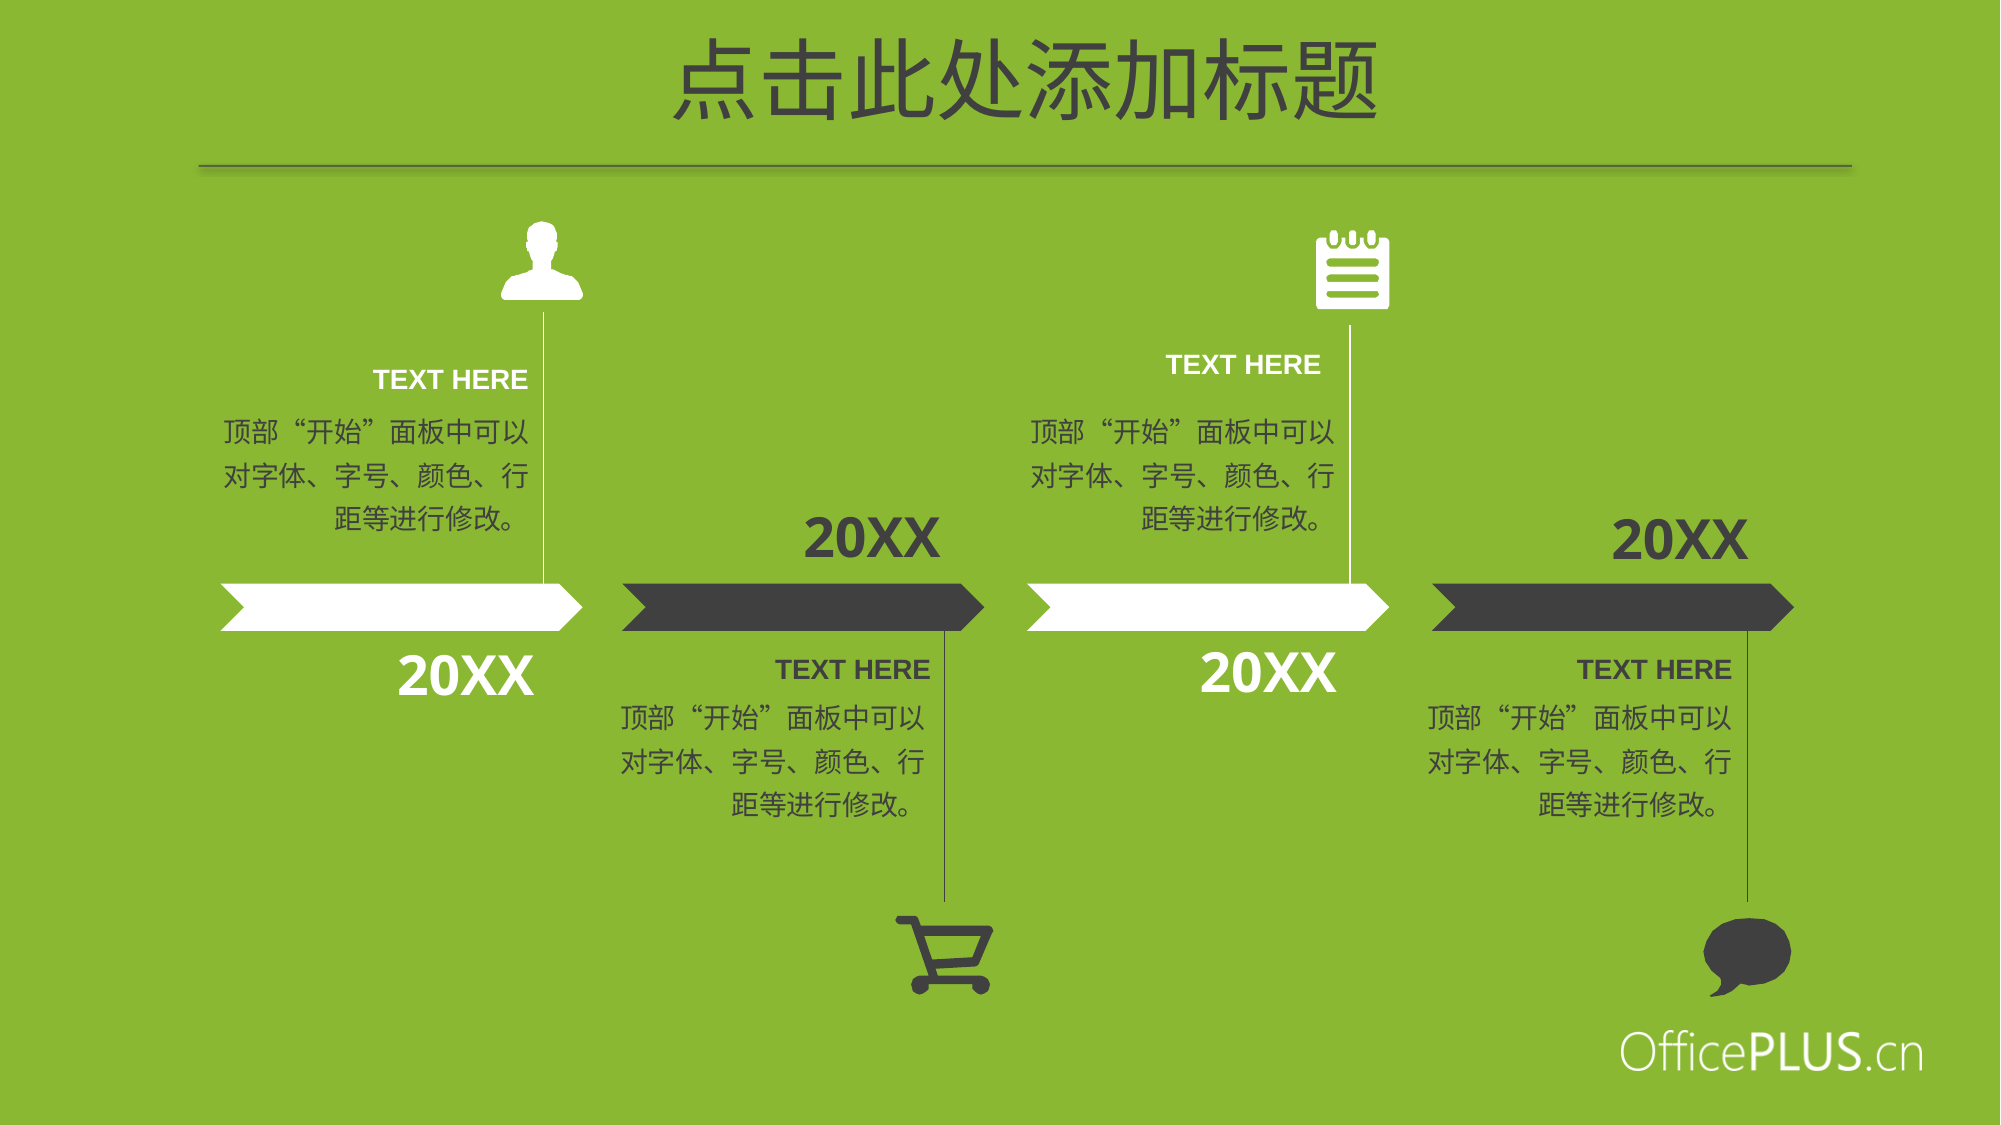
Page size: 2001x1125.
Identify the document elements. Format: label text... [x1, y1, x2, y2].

text_box [220, 583, 583, 631]
text_box [1431, 583, 1795, 631]
text_box 顶部“开始”面板中可以对字体、字号、颜色、行距等进行修改。 [582, 683, 940, 829]
text_box 顶部“开始”面板中可以对字体、字号、颜色、行距等进行修改。 [185, 397, 538, 543]
text_box [895, 915, 994, 995]
text_box [1329, 230, 1338, 246]
text_box [501, 221, 583, 300]
text_box TEXT HERE [622, 644, 940, 683]
text_box 点击此处添加标题 [321, 17, 1730, 139]
text_box [1349, 230, 1357, 246]
text_box TEXT HERE [220, 354, 538, 397]
text_box 20XX [788, 494, 956, 576]
picture [1621, 1030, 1922, 1071]
text_box 20XX [1596, 496, 1764, 578]
text_box 顶部“开始”面板中可以对字体、字号、颜色、行距等进行修改。 [992, 397, 1345, 543]
text_box [1367, 230, 1376, 246]
text_box [622, 583, 985, 631]
text_box [1703, 918, 1792, 997]
text_box 20XX [382, 632, 550, 714]
text_box TEXT HERE [1047, 339, 1336, 388]
text_box 顶部“开始”面板中可以对字体、字号、颜色、行距等进行修改。 [1389, 683, 1742, 829]
text_box [1026, 583, 1390, 631]
text_box [1316, 237, 1390, 310]
text_box 20XX [1184, 629, 1352, 712]
text_box TEXT HERE [1430, 644, 1742, 683]
